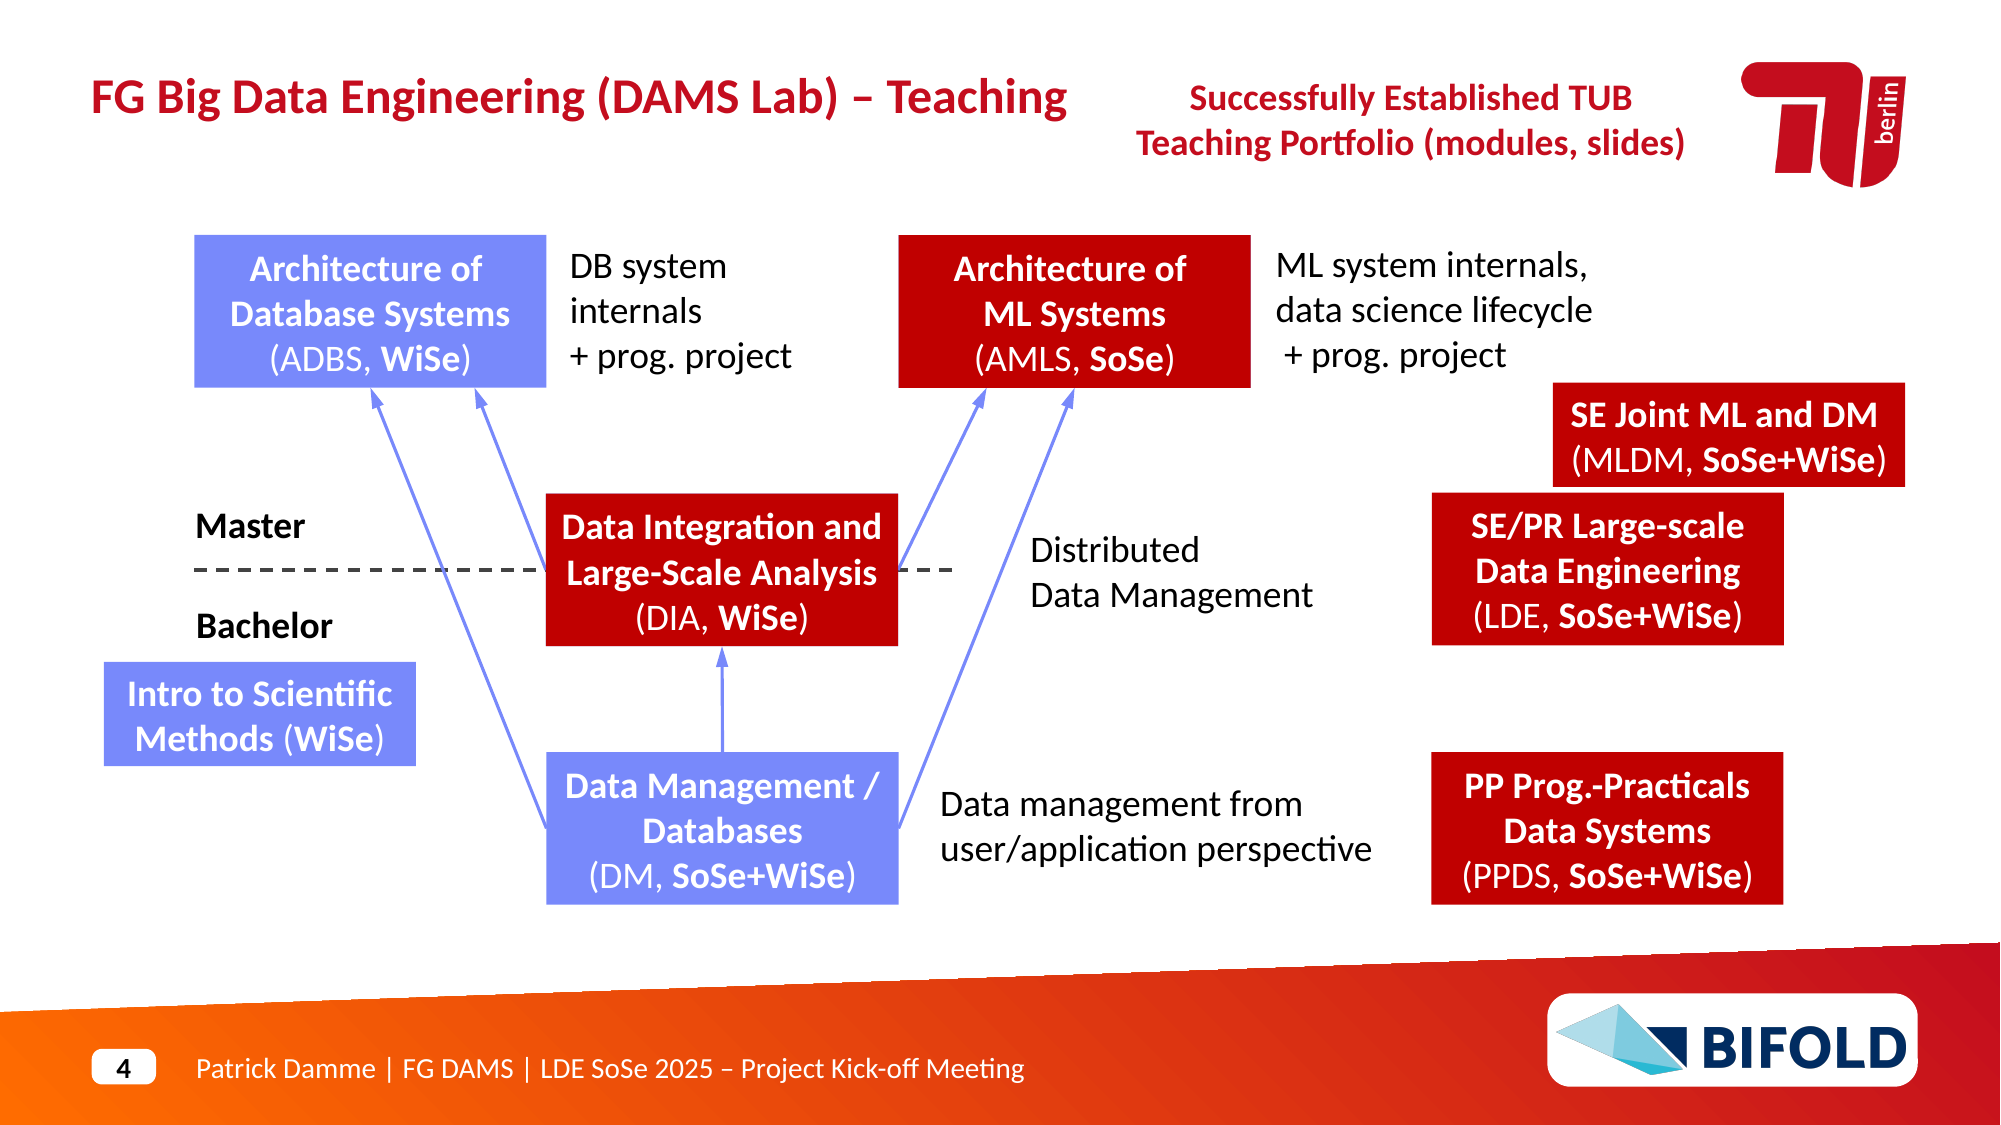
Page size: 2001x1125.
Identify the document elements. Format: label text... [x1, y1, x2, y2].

text_box Intro to Scientific Methods (WiSe) [103, 661, 370, 767]
picture [1556, 1004, 1906, 1075]
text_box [370, 387, 547, 829]
list FG Big Data Engineering (DAMS Lab) – Teaching [91, 65, 1455, 183]
picture [1741, 62, 1906, 188]
text_box Data Management / Databases (DM, SoSe+WiSe) [546, 752, 899, 905]
text_box Distributed Data Management [1075, 517, 1388, 623]
text_box ML system internals, data science lifecycle + prog. project [1275, 233, 1634, 383]
text_box Architecture of Database Systems (ADBS, WiSe) [194, 234, 547, 388]
text_box SE/PR Large-scale Data Engineering (LDE, SoSe+WiSe) [1431, 492, 1784, 646]
text_box Master [195, 493, 339, 554]
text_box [897, 387, 987, 570]
text_box DB system internals + prog. project [569, 233, 815, 384]
text_box Data Integration and Large-Scale Analysis (DIA, WiSe) [547, 493, 897, 569]
text_box Data management from user/application perspective [940, 771, 1403, 876]
text_box PP Prog.-Practicals Data Systems (PPDS, SoSe+WiSe) [1431, 752, 1784, 905]
text_box SE Joint ML and DM (MLDM, SoSe+WiSe) [1552, 382, 1906, 488]
text_box Bachelor [196, 593, 340, 654]
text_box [474, 387, 546, 570]
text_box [898, 387, 1075, 829]
text_box Data Integration and Large-Scale Analysis (DIA, WiSe) [547, 571, 898, 647]
text_box Architecture of ML Systems (AMLS, SoSe) [898, 235, 1251, 388]
text_box Successfully Established TUB Teaching Portfolio (modules, slides) [1114, 65, 1709, 170]
